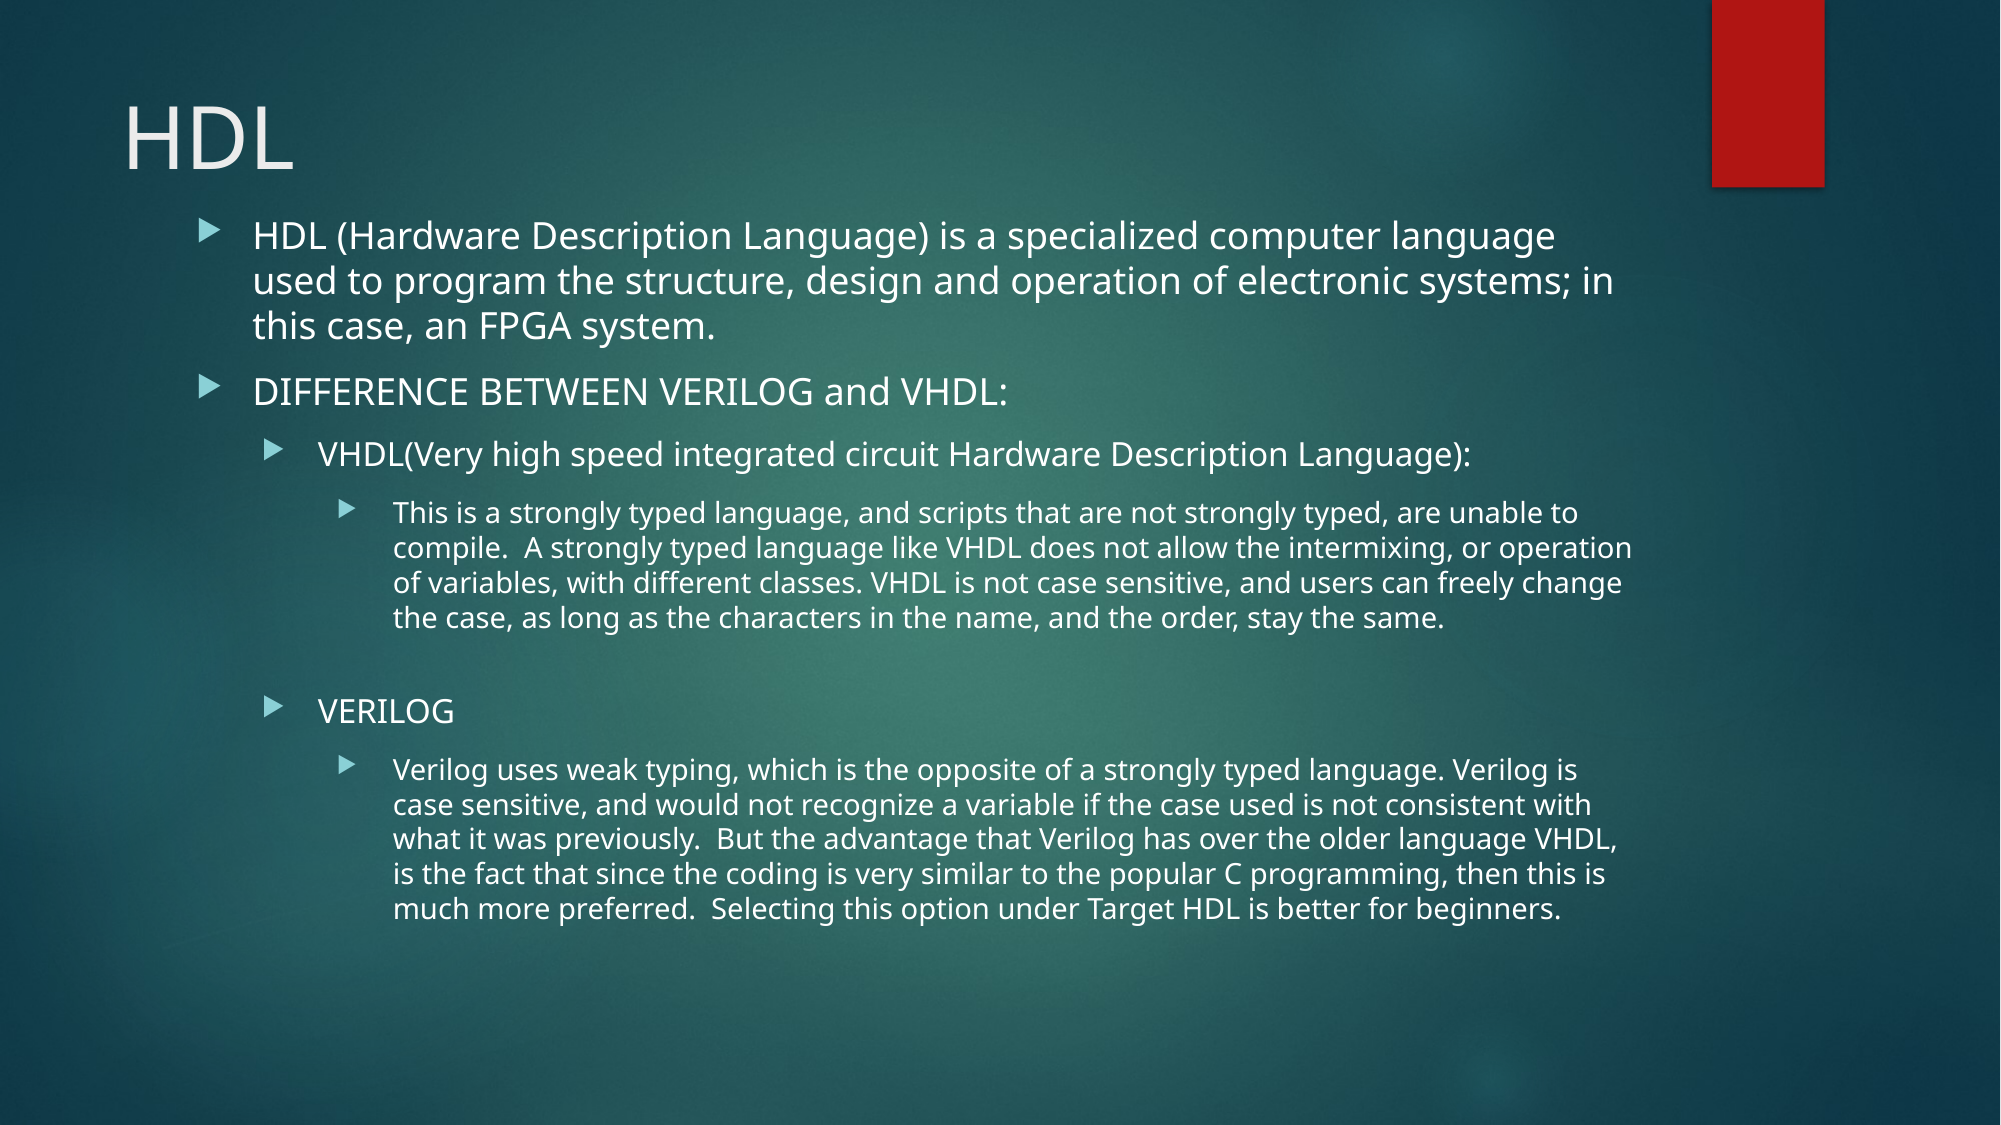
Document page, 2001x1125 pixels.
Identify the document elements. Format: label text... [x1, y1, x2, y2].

picture [0, 0, 2001, 1125]
title HDL [106, 74, 1649, 205]
list HDL (Hardware Description Language) is a specialized computer language used to program the structure, design and operation of electronic systems; in this case, an FPGA system. DIFFERENCE BETWEEN VERILOG and VHDL: VHDL(Very high speed integrated circuit Hardware Description Language): This is a strongly typed language, and scripts that are not strongly typed, are unable to compile. A strongly typed language like VHDL does not allow the intermixing, or operation of variables, with different classes. VHDL is not case sensitive, and users can freely change the case, as long as the characters in the name, and the order, stay the same. VERILOG Verilog uses weak typing, which is the opposite of a strongly typed language. Verilog is case sensitive, and would not recognize a variable if the case used is not consistent with what it was previously. But the advantage that Verilog has over the older language VHDL, is the fact that since the coding is very similar to the popular C programming, then this is much more preferred. Selecting this option under Target HDL is better for beginners. [181, 204, 1649, 1025]
